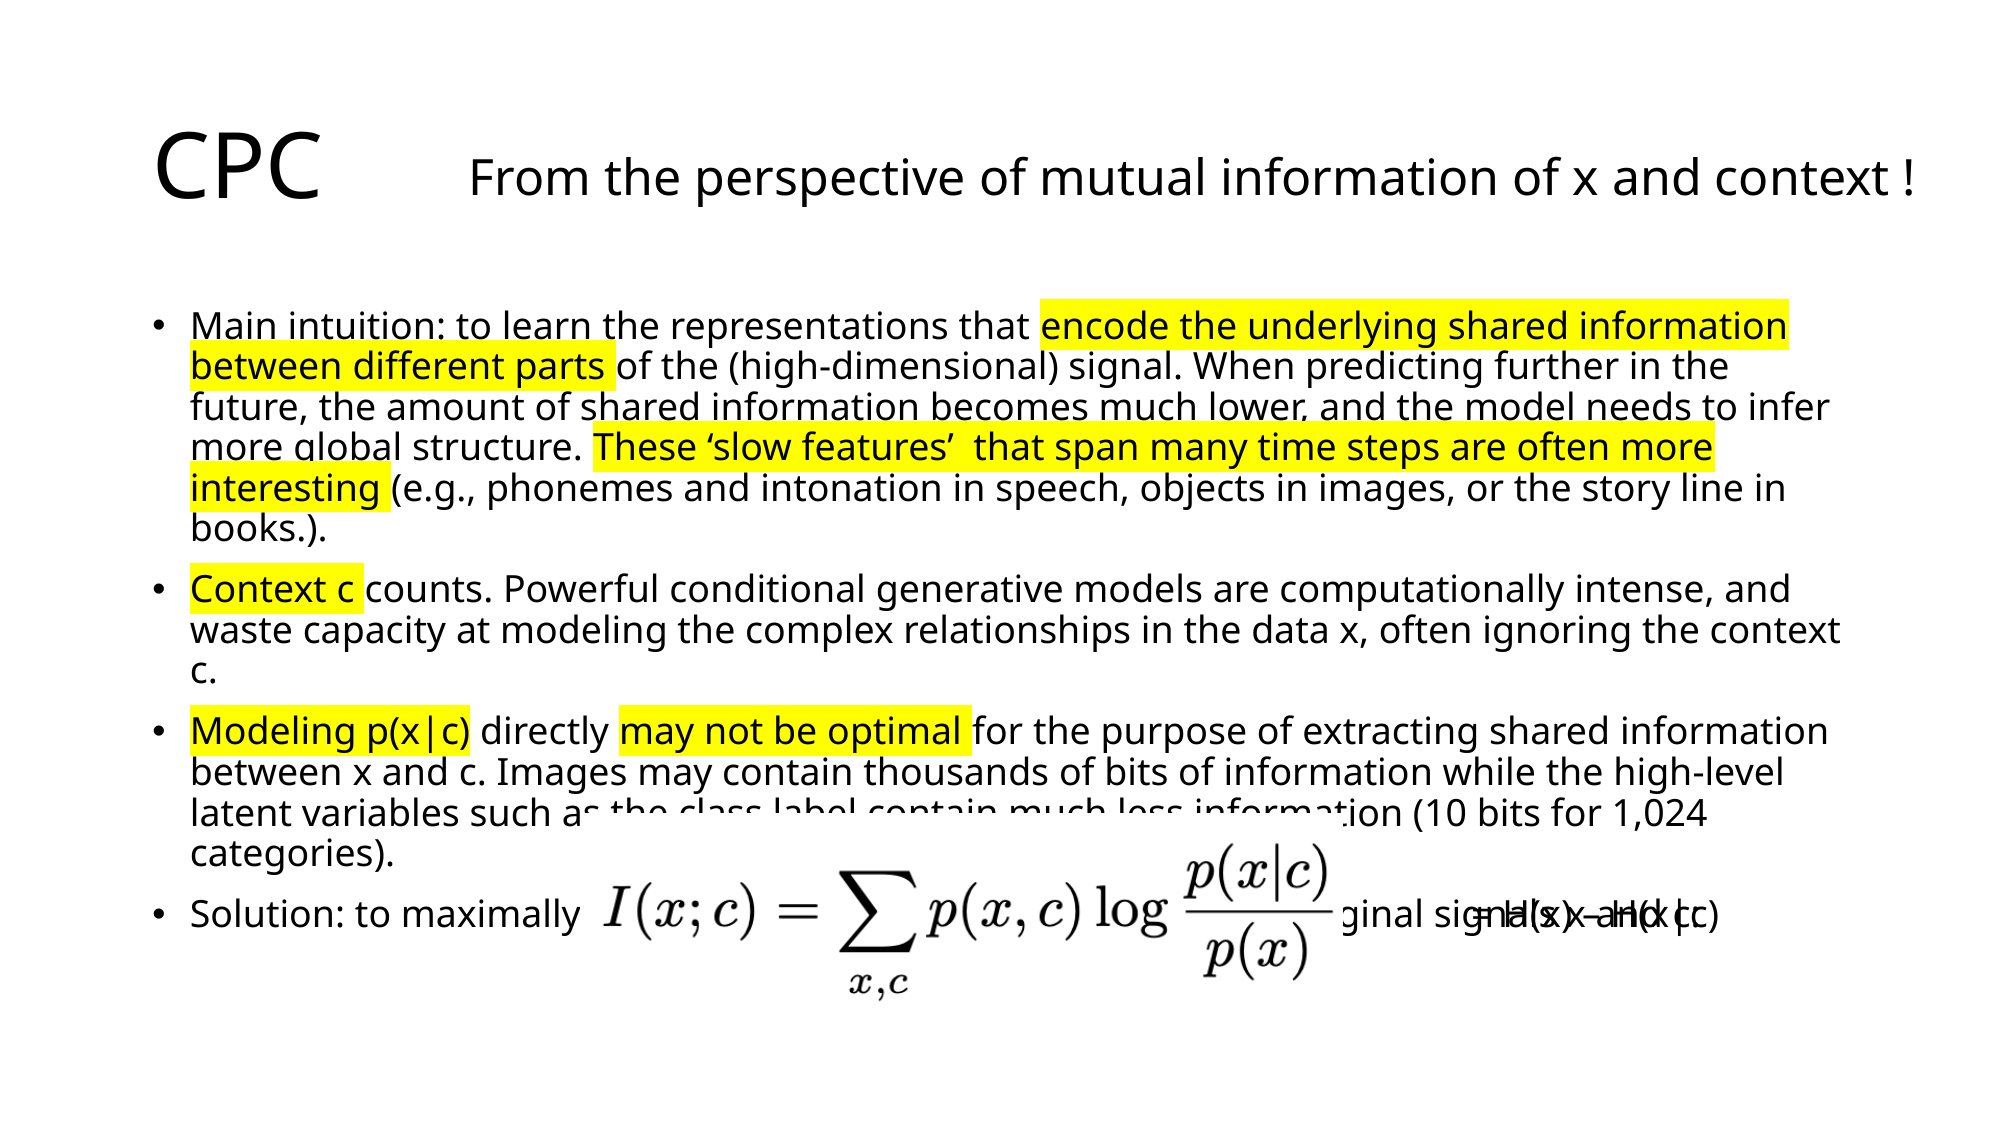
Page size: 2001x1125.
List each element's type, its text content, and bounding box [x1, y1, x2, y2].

title CPC [137, 59, 1863, 278]
text_box From the perspective of mutual information of x and context ! [454, 138, 1932, 213]
picture [580, 813, 1343, 1014]
list Main intuition: to learn the representations that encode the underlying shared information between different parts of the (high-dimensional) signal. When predicting further in the future, the amount of shared information becomes much lower, and the model needs to infer more global structure. These ‘slow features’ that span many time steps are often more interesting (e.g., phonemes and intonation in speech, objects in images, or the story line in books.). Context c counts. Powerful conditional generative models are computationally intense, and waste capacity at modeling the complex relationships in the data x, often ignoring the context c. Modeling p(x|c) directly may not be optimal for the purpose of extracting shared information between x and c. Images may contain thousands of bits of information while the high-level latent variables such as the class label contain much less information (10 bits for 1,024 categories). Solution: to maximally preserve the mutual information of the original signals x and c: [137, 299, 1863, 1014]
text_box = H(x) – H(x|c) [1446, 882, 1735, 943]
